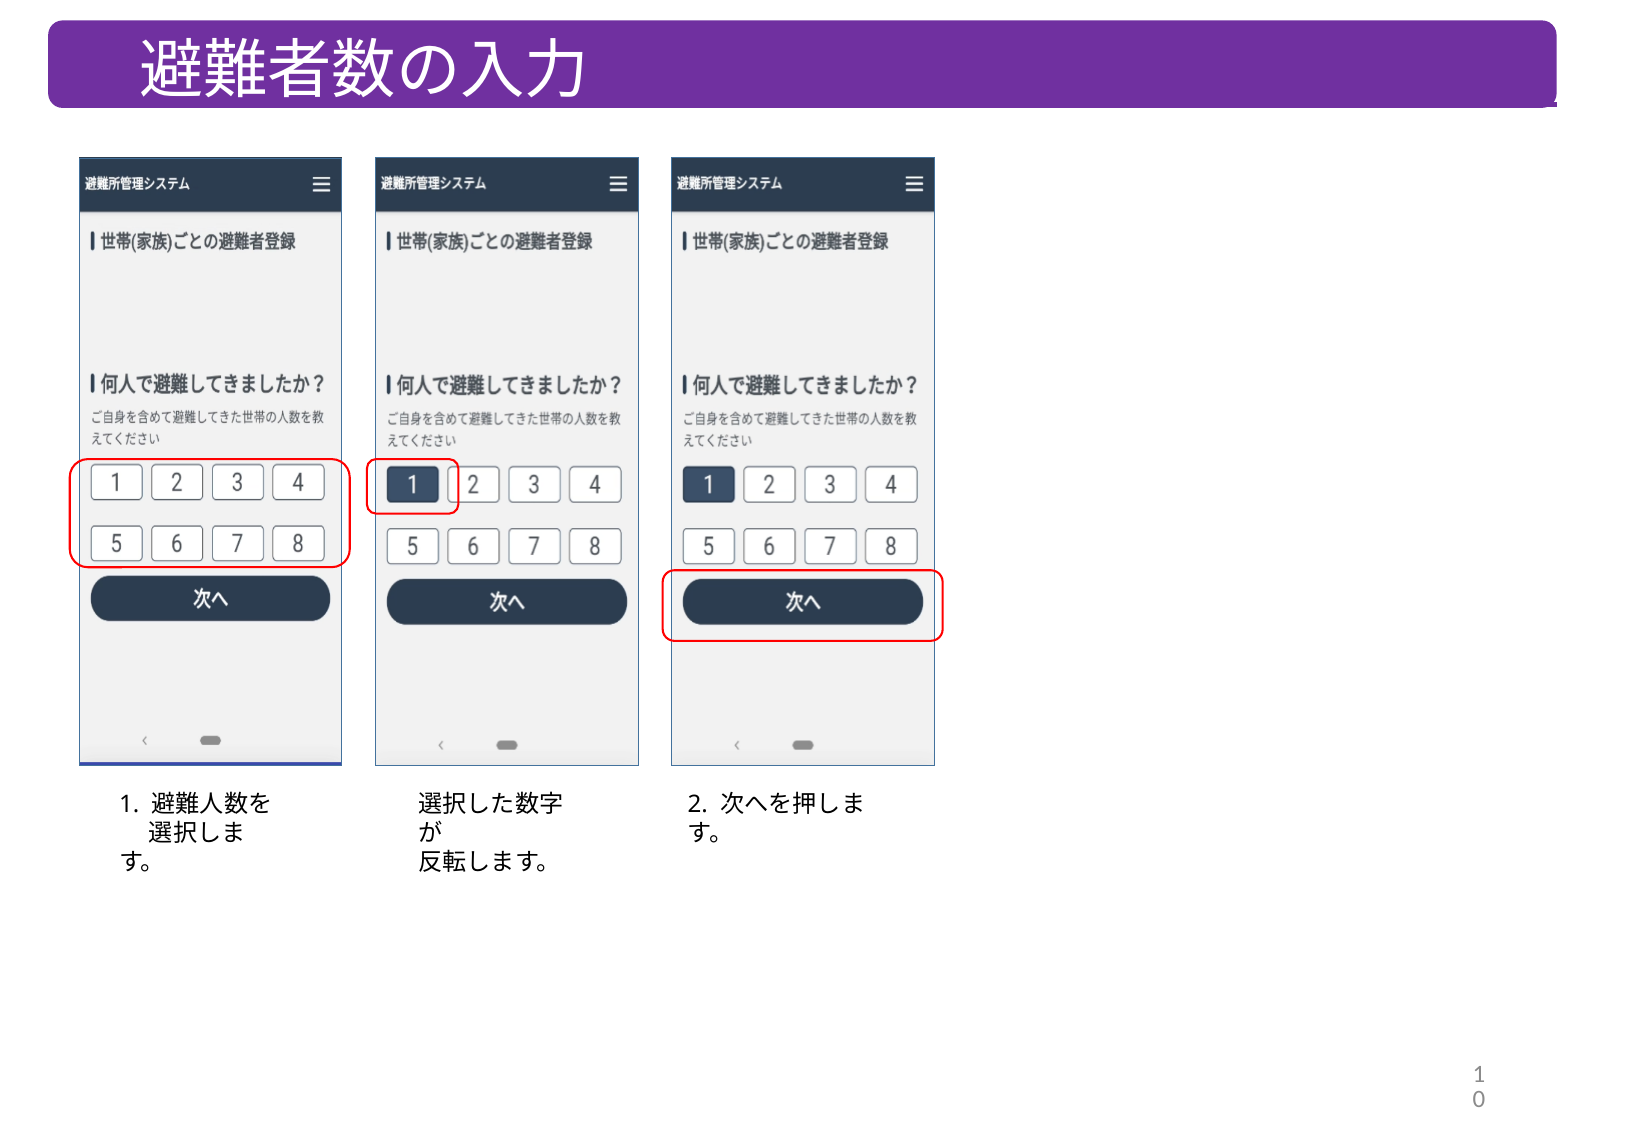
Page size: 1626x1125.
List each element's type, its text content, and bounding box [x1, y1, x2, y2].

text_box [365, 458, 375, 515]
text_box 選択した数字が 反転します。 [398, 790, 607, 874]
picture [375, 157, 639, 765]
text_box 1. 避難人数を 選択します。 [99, 790, 311, 874]
text_box [68, 460, 78, 566]
text_box 2. 次へを押します。 [668, 790, 931, 874]
title 避難者数の入力 [123, 35, 1502, 107]
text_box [662, 157, 943, 765]
text_box [342, 461, 351, 566]
slide_number 9 [1457, 738, 1501, 1125]
picture [78, 157, 342, 766]
